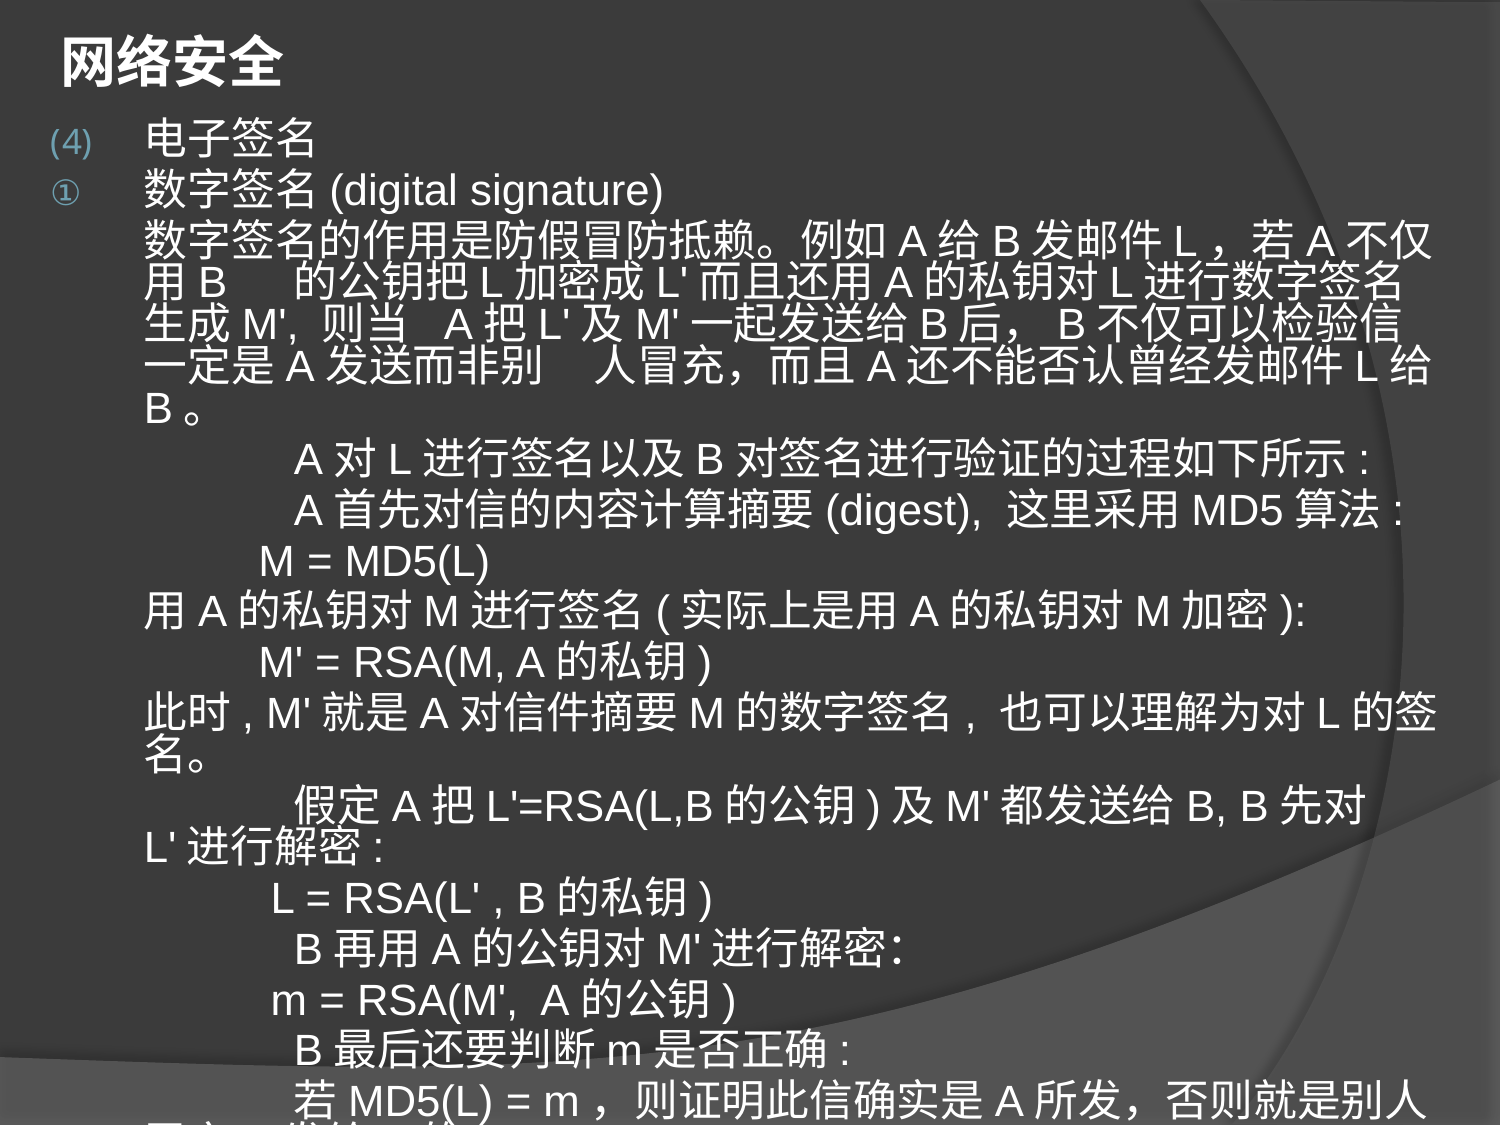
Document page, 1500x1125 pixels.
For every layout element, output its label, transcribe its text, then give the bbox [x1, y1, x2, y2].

list 电子签名 数字签名(digital signature) 数字签名的作用是防假冒防抵赖。例如A给B发邮件L，若A不仅用B 的公钥把L加密成L'而且还用A的私钥对L进行数字签名生成M', 则当 A把L'及M'一起发送给B后，B不仅可以检验信一定是A发送而非别 人冒充，而且A还不能否认曾经发邮件L给B。 A对L进行签名以及B对签名进行验证的过程如下所示: A首先对信的内容计算摘要(digest), 这里采用MD5算法: M = MD5(L) 用A的私钥对M进行签名(实际上是用A的私钥对M加密): M' = RSA(M, A的私钥) 此时, M'就是A对信件摘要M的数字签名, 也可以理解为对L的签名。 假定A把L'=RSA(L,B的公钥)及M'都发送给B, B先对L'进行解密: L = RSA(L' , B的私钥) B再用A的公钥对M'进行解密： m = RSA(M', A的公钥) B最后还要判断m是否正确: 若MD5(L) = m，则证明此信确实是A所发，否则就是别人冒充A发给B的。 [29, 113, 1459, 1106]
title 网络安全 [53, 19, 1412, 102]
